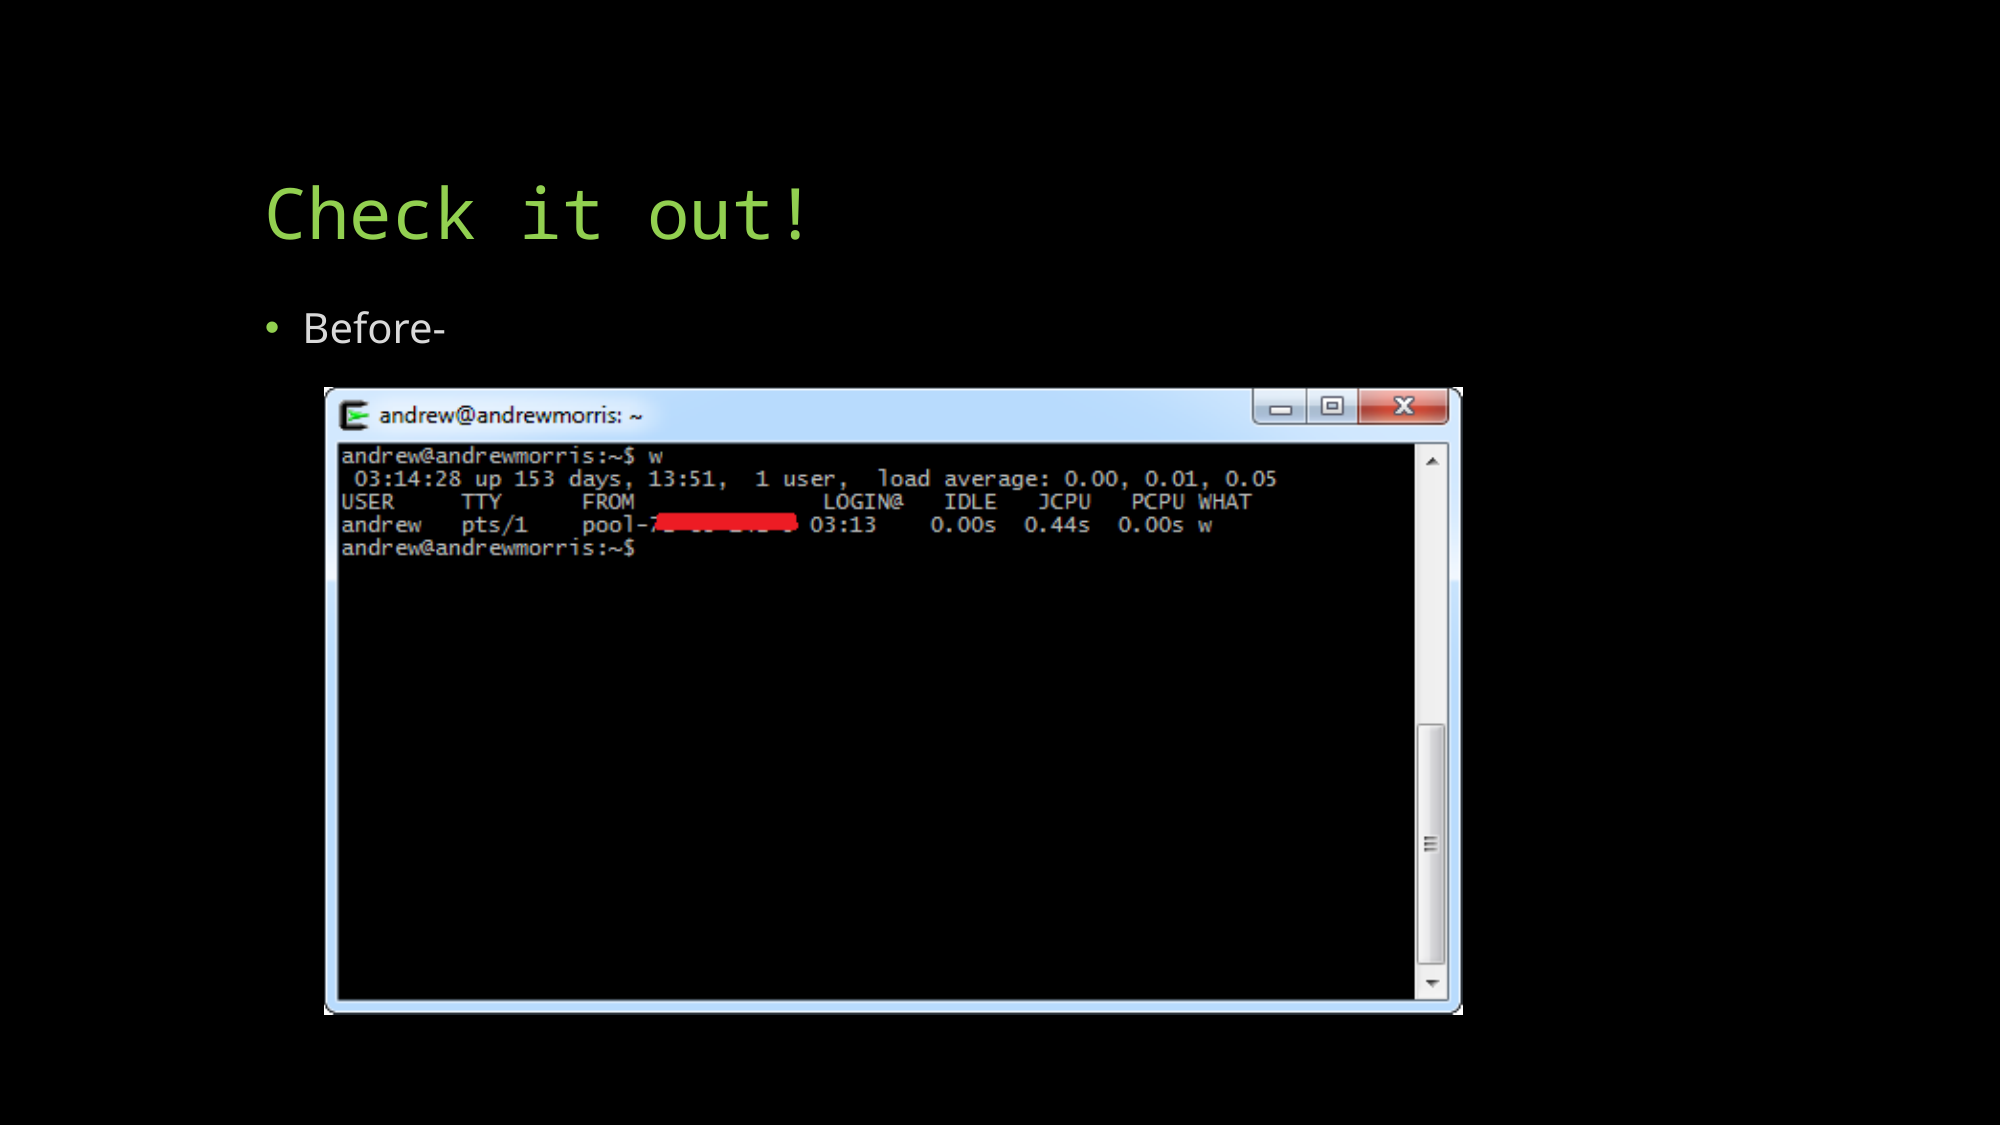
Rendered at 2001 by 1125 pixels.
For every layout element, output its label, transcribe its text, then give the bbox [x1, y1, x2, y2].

title Check it out! [249, 75, 1750, 263]
list Before- [249, 299, 1750, 1000]
picture [324, 387, 1463, 1015]
